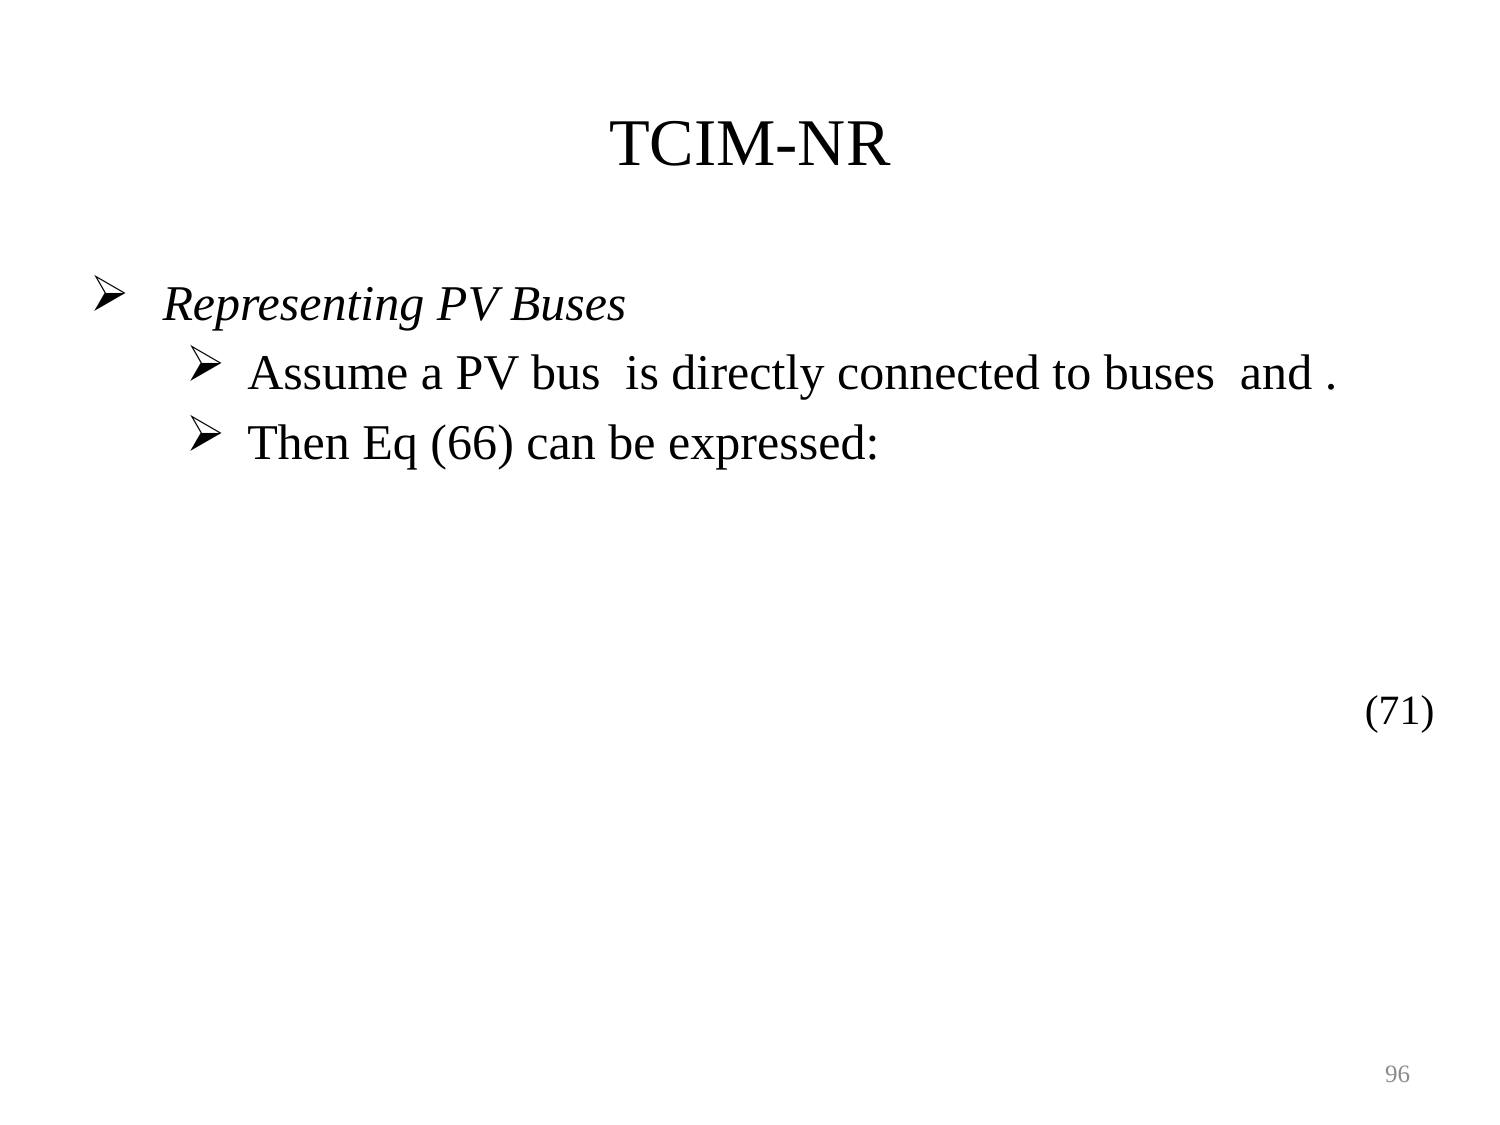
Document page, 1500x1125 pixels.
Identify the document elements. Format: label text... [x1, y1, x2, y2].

slide_number 96 [1074, 1042, 1425, 1103]
text_box (71) [1350, 675, 1475, 740]
title TCIM-NR [75, 45, 1425, 233]
